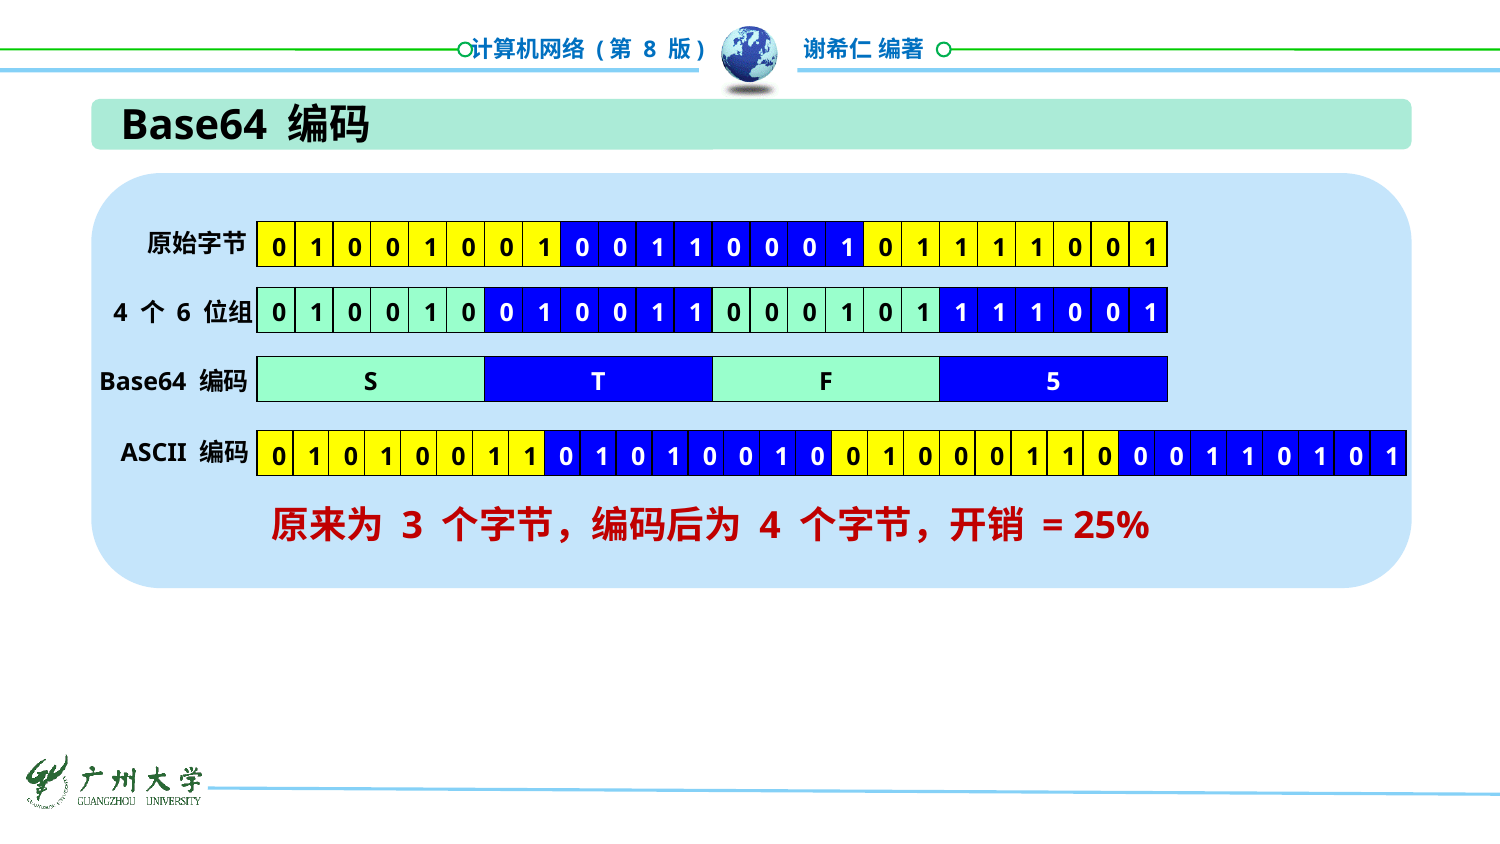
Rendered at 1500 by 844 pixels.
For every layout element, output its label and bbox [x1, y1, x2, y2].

table_header [713, 222, 749, 266]
table_header [258, 357, 484, 401]
table_header [904, 431, 939, 475]
table_header [1191, 431, 1226, 475]
table_header [1227, 431, 1262, 475]
table_header [296, 222, 332, 266]
table_header [940, 357, 1167, 401]
table_header [447, 222, 484, 266]
table_header [832, 431, 867, 475]
table_header [599, 288, 635, 332]
table_header [437, 431, 472, 475]
table_header [1119, 431, 1154, 475]
table_header [675, 288, 711, 332]
table_header [826, 288, 863, 332]
table_header [940, 288, 977, 332]
table_header [509, 431, 544, 475]
table_header [637, 288, 673, 332]
table_header [675, 222, 711, 266]
table_header [334, 288, 370, 332]
table_header [561, 288, 598, 332]
picture [719, 24, 779, 90]
table_header [1012, 431, 1046, 475]
table_header [796, 431, 831, 475]
table_header [751, 288, 787, 332]
table_header [940, 431, 974, 475]
table_header [788, 222, 825, 266]
table_header [485, 288, 522, 332]
table_header [561, 222, 598, 266]
table_header [868, 431, 903, 475]
table_header [713, 357, 939, 401]
table_header [653, 431, 687, 475]
table_header [1054, 222, 1090, 266]
table_header [447, 288, 484, 332]
text_box [91, 90, 1412, 156]
table_header [1371, 431, 1405, 475]
table_header [473, 431, 508, 475]
table_header [1048, 431, 1082, 475]
table_header [864, 222, 901, 266]
table_header [334, 222, 370, 266]
table_header [401, 431, 436, 475]
table_header [978, 288, 1015, 332]
table_header [940, 222, 977, 266]
table_header [523, 222, 560, 266]
table_header [1299, 431, 1333, 475]
table_header [1130, 288, 1166, 332]
table_header [637, 222, 673, 266]
table_header [1155, 431, 1190, 475]
table_header [329, 431, 364, 475]
table_header [1084, 431, 1118, 475]
picture [26, 754, 202, 809]
table_header [258, 222, 294, 266]
table_header [599, 222, 635, 266]
table_header [485, 357, 712, 401]
table_header [581, 431, 615, 475]
table_header [1092, 288, 1128, 332]
table_header [485, 222, 522, 266]
table_header [1092, 222, 1128, 266]
table_header [1335, 431, 1369, 475]
table_header [1016, 288, 1053, 332]
table_header [545, 431, 579, 475]
table_header [365, 431, 400, 475]
table_header [751, 222, 787, 266]
table_header [1054, 288, 1090, 332]
table_header [371, 222, 408, 266]
table_header [258, 431, 292, 475]
table_header [864, 288, 901, 332]
table_header [1016, 222, 1053, 266]
table_header [724, 431, 759, 475]
table_header [617, 431, 651, 475]
table_header [689, 431, 723, 475]
table_header [1263, 431, 1298, 475]
table_header [760, 431, 795, 475]
table_header [788, 288, 825, 332]
table_header [978, 222, 1015, 266]
table_header [409, 288, 446, 332]
table_header [409, 222, 446, 266]
table_header [902, 222, 939, 266]
table_header [976, 431, 1010, 475]
table_header [296, 288, 332, 332]
table_header [269, 288, 294, 332]
table_header [523, 288, 560, 332]
table_header [294, 431, 328, 475]
table_header [371, 288, 408, 332]
table_header [713, 288, 749, 332]
table_header [902, 288, 939, 332]
table_header [826, 222, 863, 266]
text_box [84, 170, 1414, 591]
table_header [1130, 222, 1166, 266]
